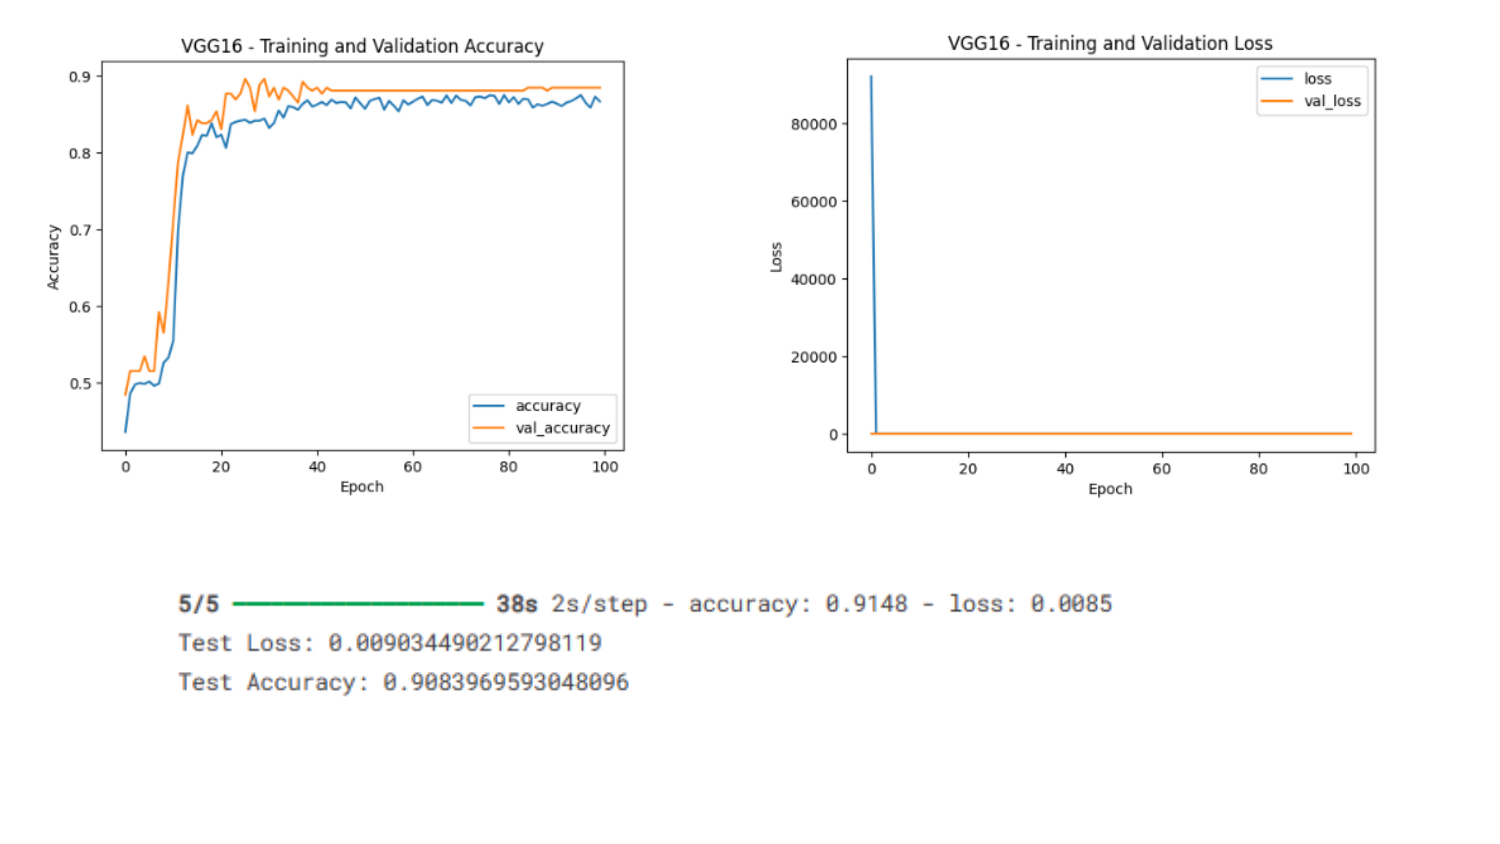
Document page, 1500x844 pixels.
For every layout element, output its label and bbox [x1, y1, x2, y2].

picture [150, 569, 1311, 723]
picture [749, 22, 1397, 513]
picture [35, 20, 653, 513]
